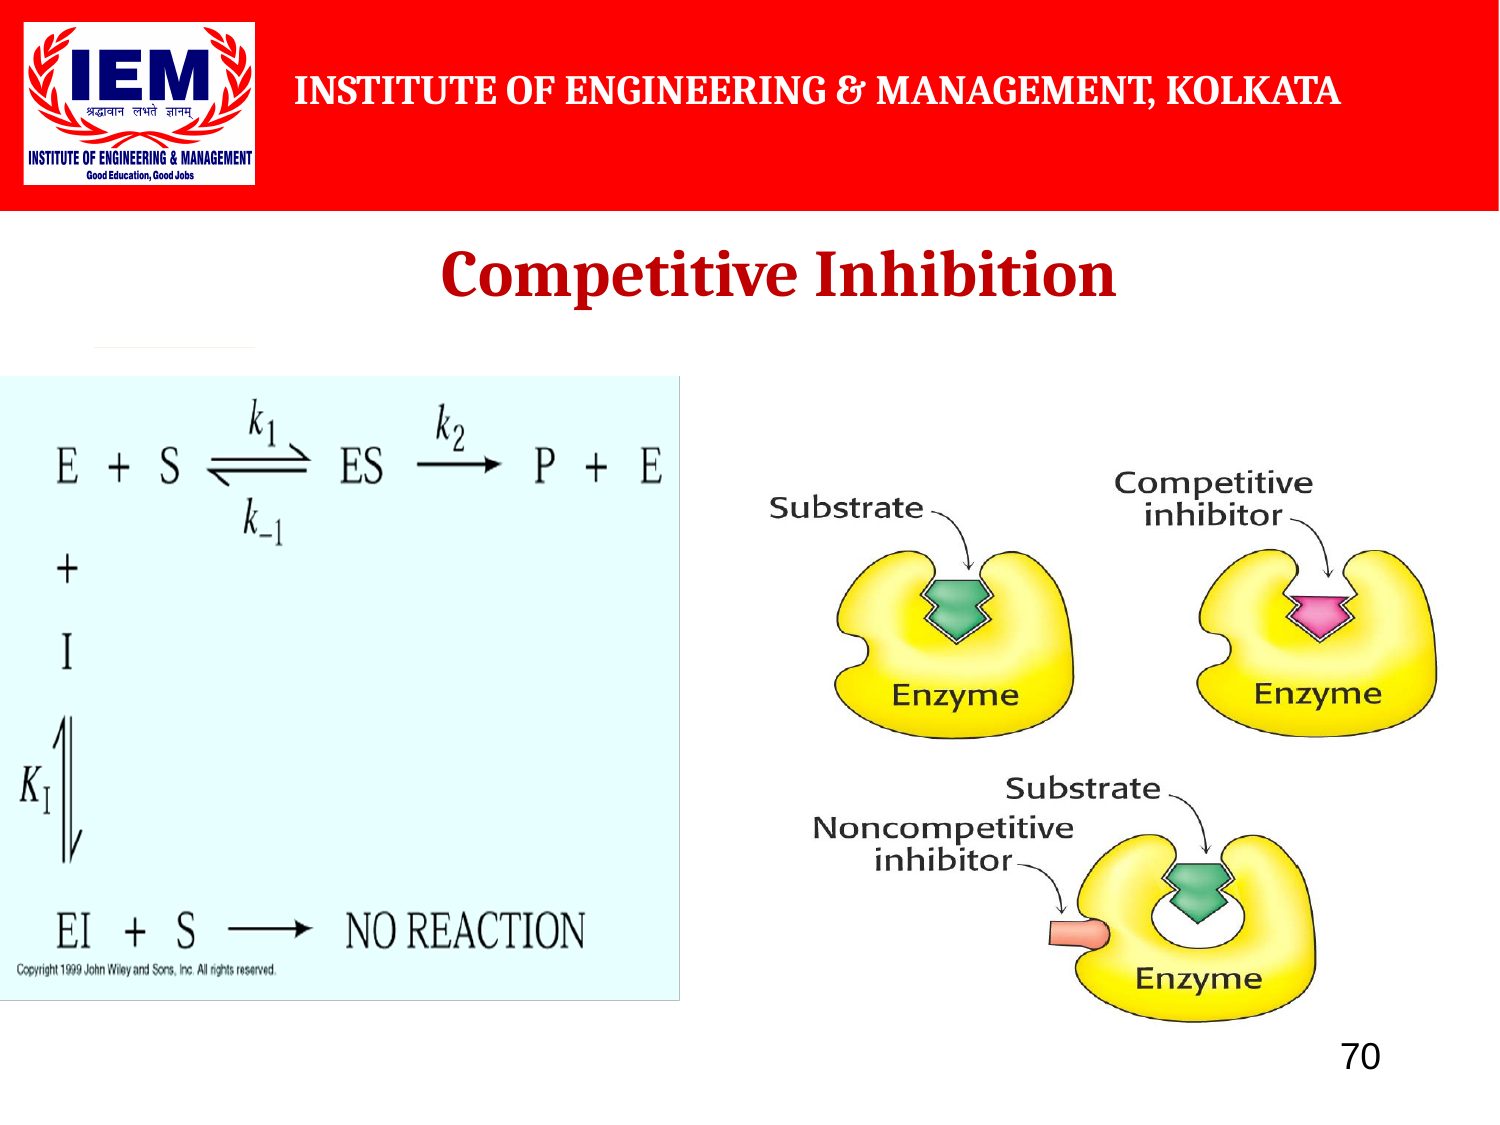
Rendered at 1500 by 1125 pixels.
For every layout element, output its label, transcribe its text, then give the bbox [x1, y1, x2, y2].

picture [23, 22, 255, 185]
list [749, 456, 1463, 1035]
title Competitive Inhibition [105, 222, 1456, 370]
picture [0, 375, 680, 1002]
